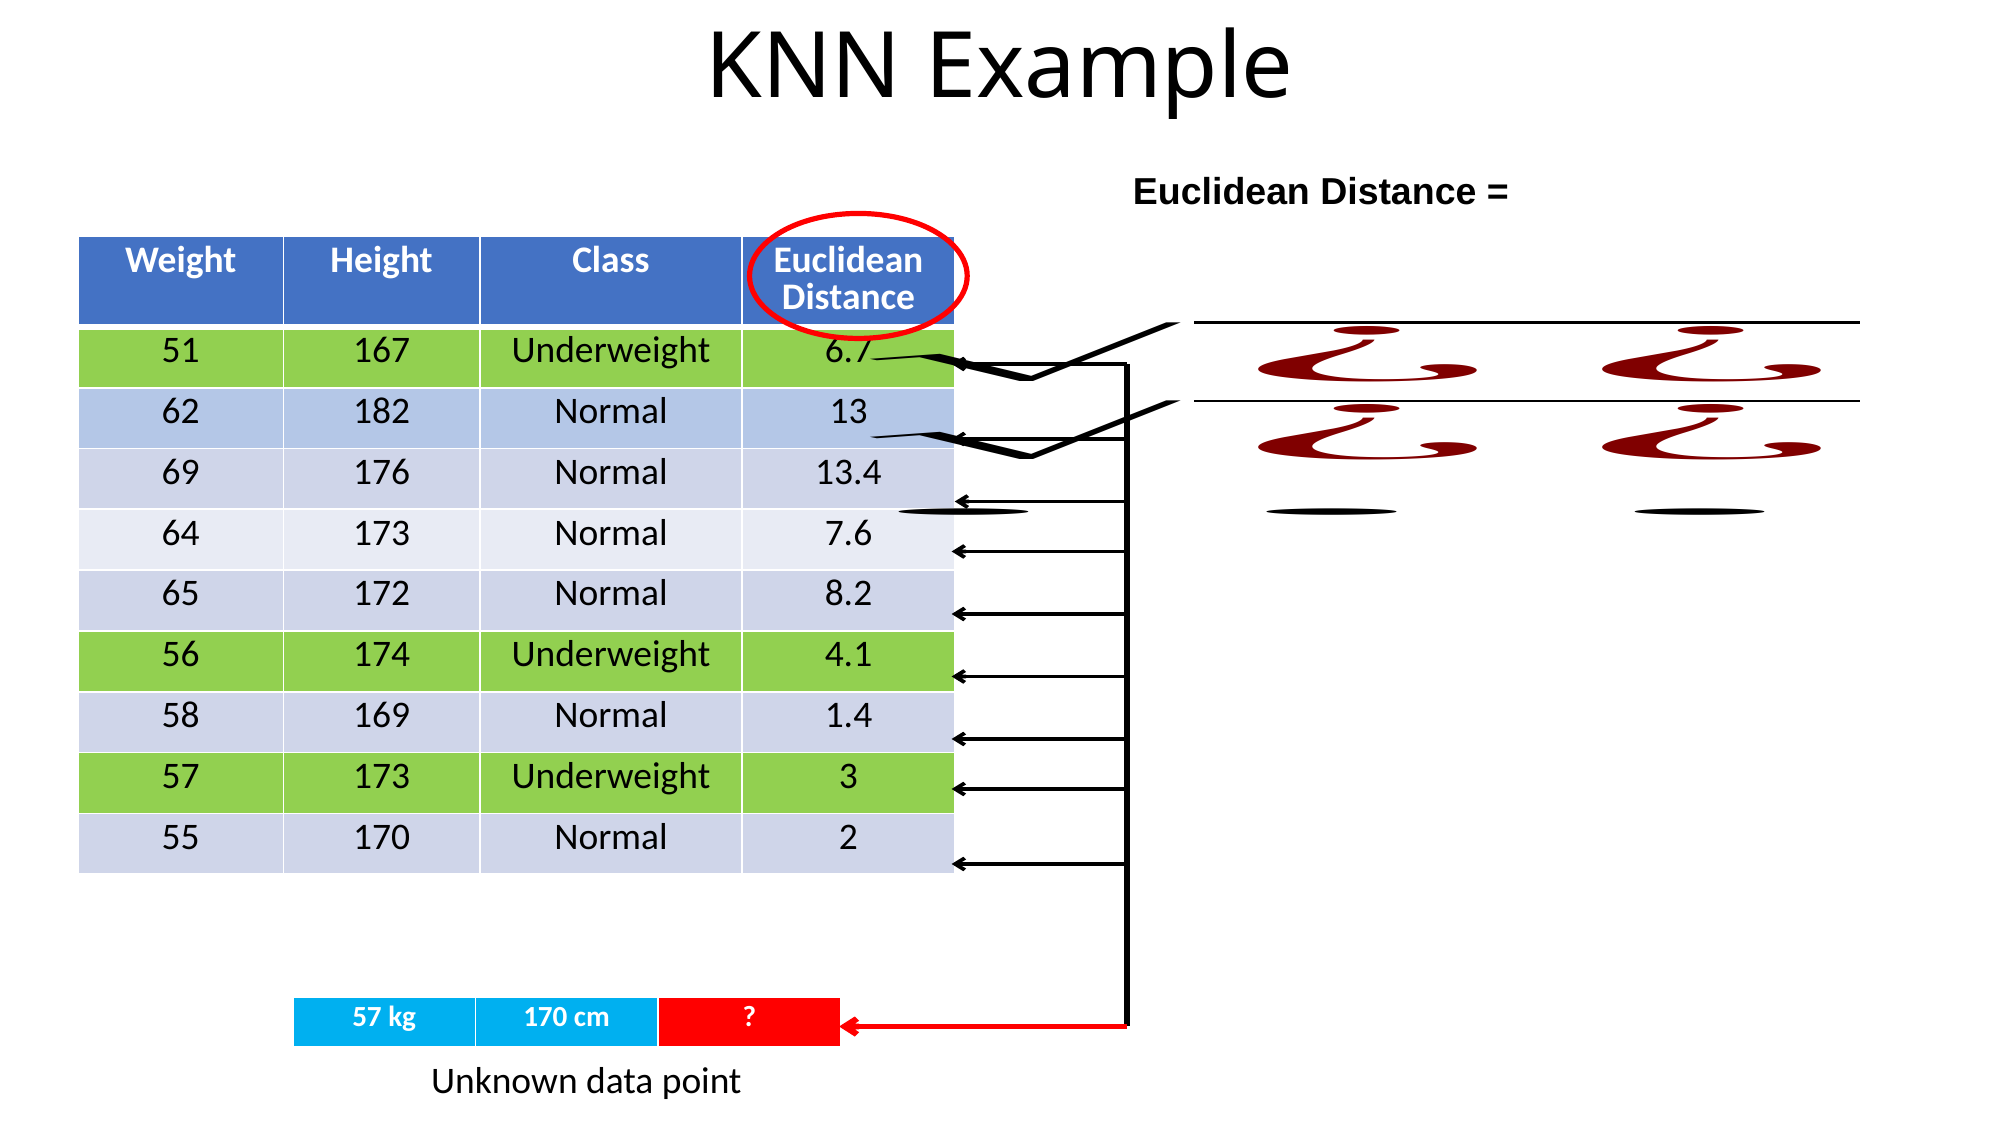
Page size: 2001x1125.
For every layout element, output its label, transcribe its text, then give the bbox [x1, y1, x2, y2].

table_cell 3 [743, 753, 954, 813]
table_cell 173 [284, 510, 479, 569]
text_box [748, 212, 969, 340]
table_cell 64 [79, 510, 283, 569]
table_cell 173 [284, 753, 479, 813]
table_cell Normal [481, 693, 741, 752]
table_cell 57 [79, 753, 283, 813]
table_cell 69 [79, 449, 283, 508]
table_cell 1.4 [743, 693, 954, 752]
table_cell 13 [743, 389, 954, 448]
table_cell 169 [284, 693, 479, 752]
table_cell Normal [481, 449, 741, 508]
table_cell Normal [481, 389, 741, 448]
table_header ? [659, 998, 840, 1046]
table_cell 8.2 [743, 571, 954, 630]
table_cell 55 [79, 814, 283, 873]
table_cell Normal [481, 510, 741, 569]
table_cell 172 [284, 571, 479, 630]
table_cell 58 [79, 693, 283, 752]
table_cell 176 [284, 449, 479, 508]
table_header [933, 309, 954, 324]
table_cell 65 [79, 571, 283, 630]
table_header 170 cm [476, 998, 657, 1046]
table_cell 174 [284, 632, 479, 691]
table_header Height [284, 237, 479, 324]
table_header 57 kg [294, 998, 475, 1046]
table_cell Underweight [481, 753, 741, 813]
table_cell 170 [284, 814, 479, 873]
table_cell 56 [79, 632, 283, 691]
table_cell 62 [79, 389, 283, 448]
table_cell 4.1 [743, 632, 954, 691]
table_cell 182 [284, 389, 479, 448]
table_cell Underweight [481, 632, 741, 691]
table_header Class [481, 237, 741, 324]
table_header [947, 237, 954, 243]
table_cell Underweight [481, 330, 741, 387]
table_cell 7.6 [743, 510, 954, 569]
table_cell 6.7 [743, 330, 954, 387]
text_box KNN Example [249, 0, 1750, 122]
table_cell 13.4 [743, 449, 954, 508]
table_cell Normal [481, 571, 741, 630]
text_box Unknown data point [416, 1051, 757, 1109]
table_header Weight [79, 237, 283, 324]
table_cell Normal [481, 814, 741, 873]
table_cell 2 [743, 814, 954, 873]
table_header Euclidean Distance [743, 237, 784, 324]
table_cell 51 [79, 330, 283, 387]
table_cell 167 [284, 330, 479, 387]
